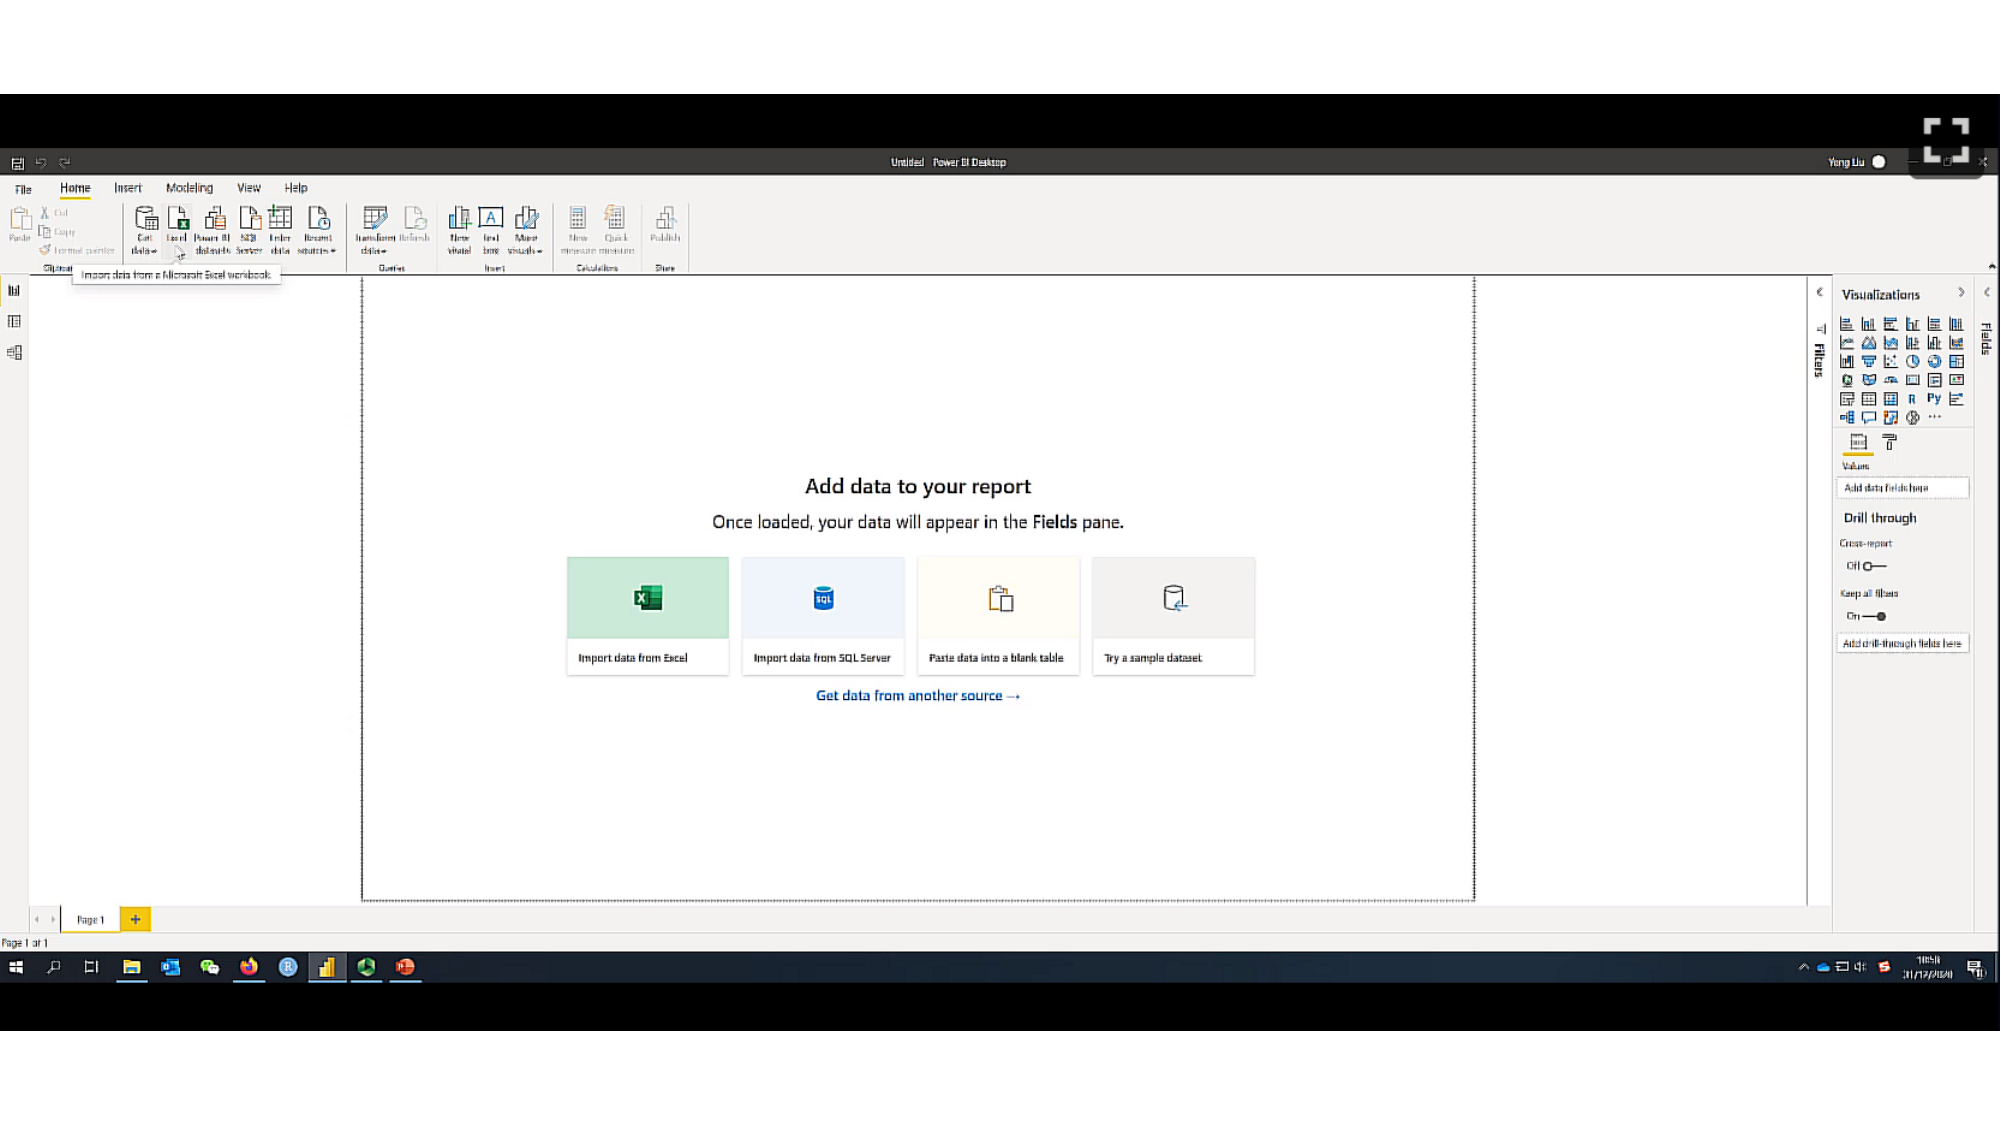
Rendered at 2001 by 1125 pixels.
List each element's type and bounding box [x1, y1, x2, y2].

picture [0, 94, 2000, 1031]
